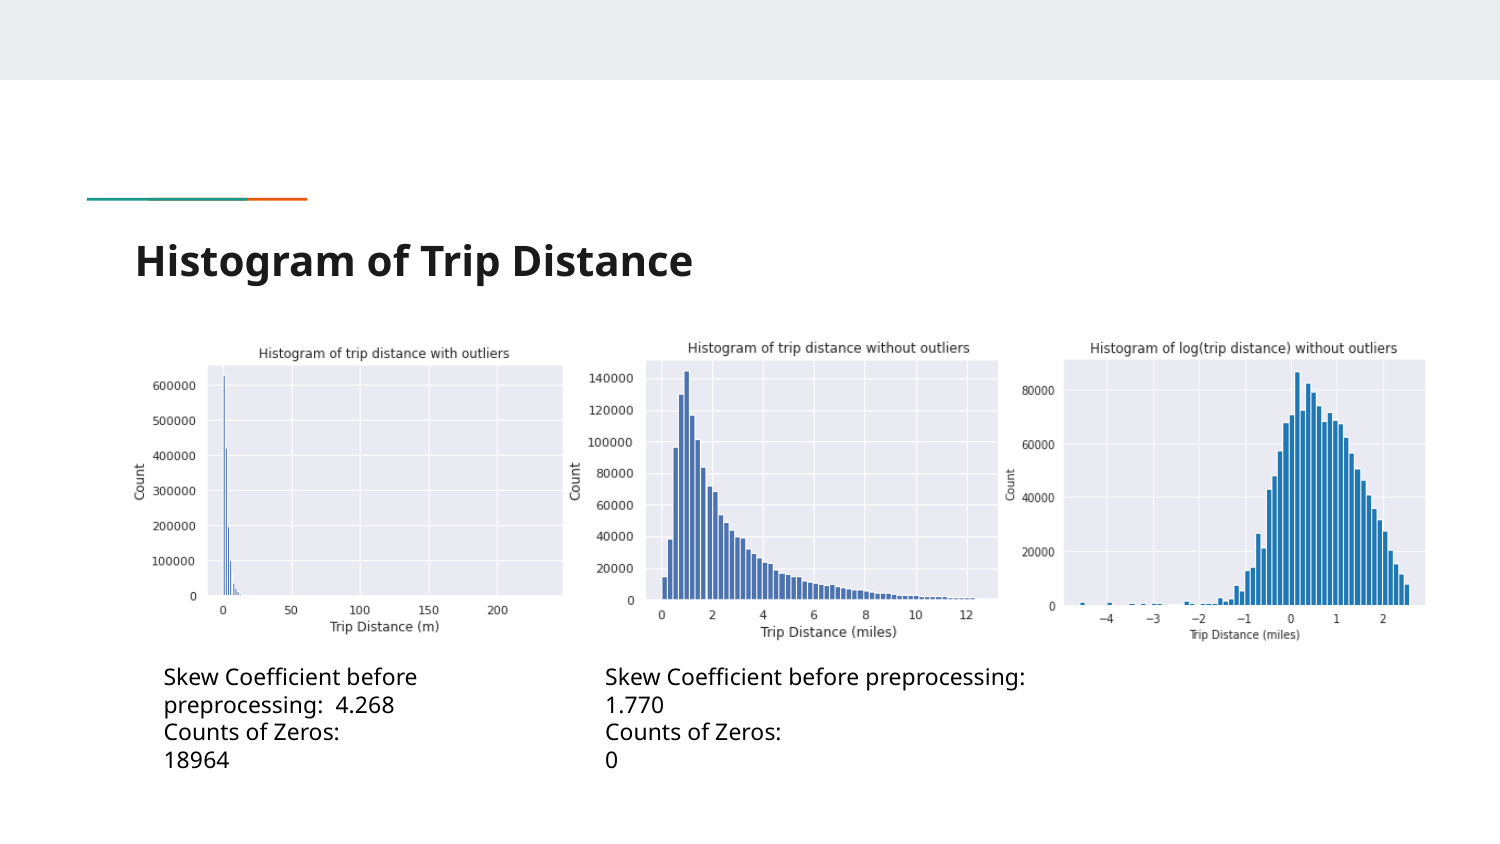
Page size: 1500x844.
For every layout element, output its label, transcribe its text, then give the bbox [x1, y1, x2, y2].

picture [126, 334, 1433, 649]
text_box Skew Coefficient before preprocessing: 4.268 Counts of Zeros: 18964 [148, 650, 590, 788]
title Histogram of Trip Distance [119, 216, 1381, 305]
text_box Skew Coefficient before preprocessing: 1.770 Counts of Zeros: 0 [590, 656, 1083, 788]
